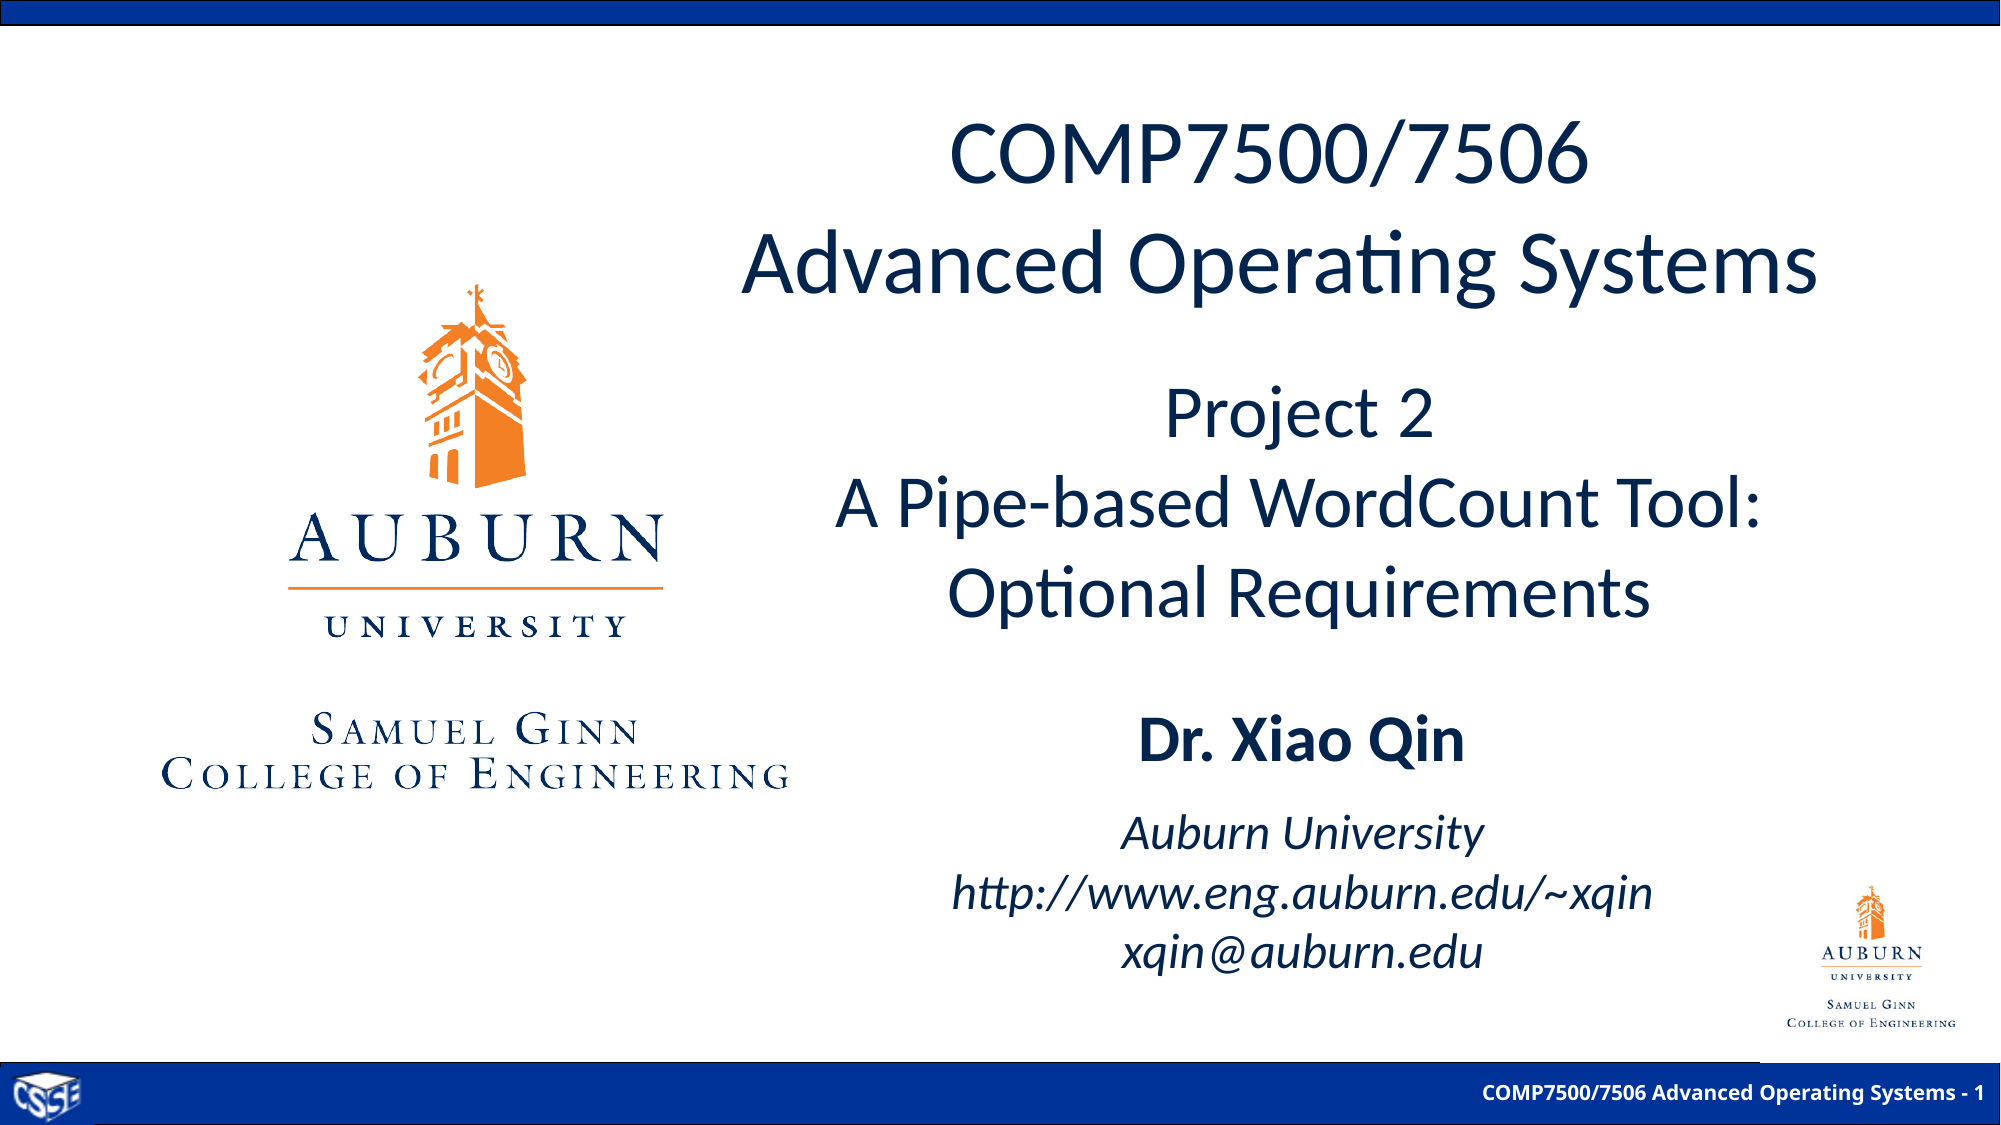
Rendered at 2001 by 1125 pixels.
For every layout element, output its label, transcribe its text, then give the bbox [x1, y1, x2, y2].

title COMP7500/7506 Advanced Operating Systems [699, 59, 1863, 346]
picture [162, 283, 788, 790]
text_box Project 2 A Pipe-based WordCount Tool: Optional Requirements [791, 354, 1863, 641]
subtitle Dr. Xiao Qin Auburn University http://www.eng.auburn.edu/~xqin xqin@auburn.edu [818, 687, 1788, 1013]
picture [1760, 863, 2000, 1063]
picture [0, 1067, 94, 1125]
